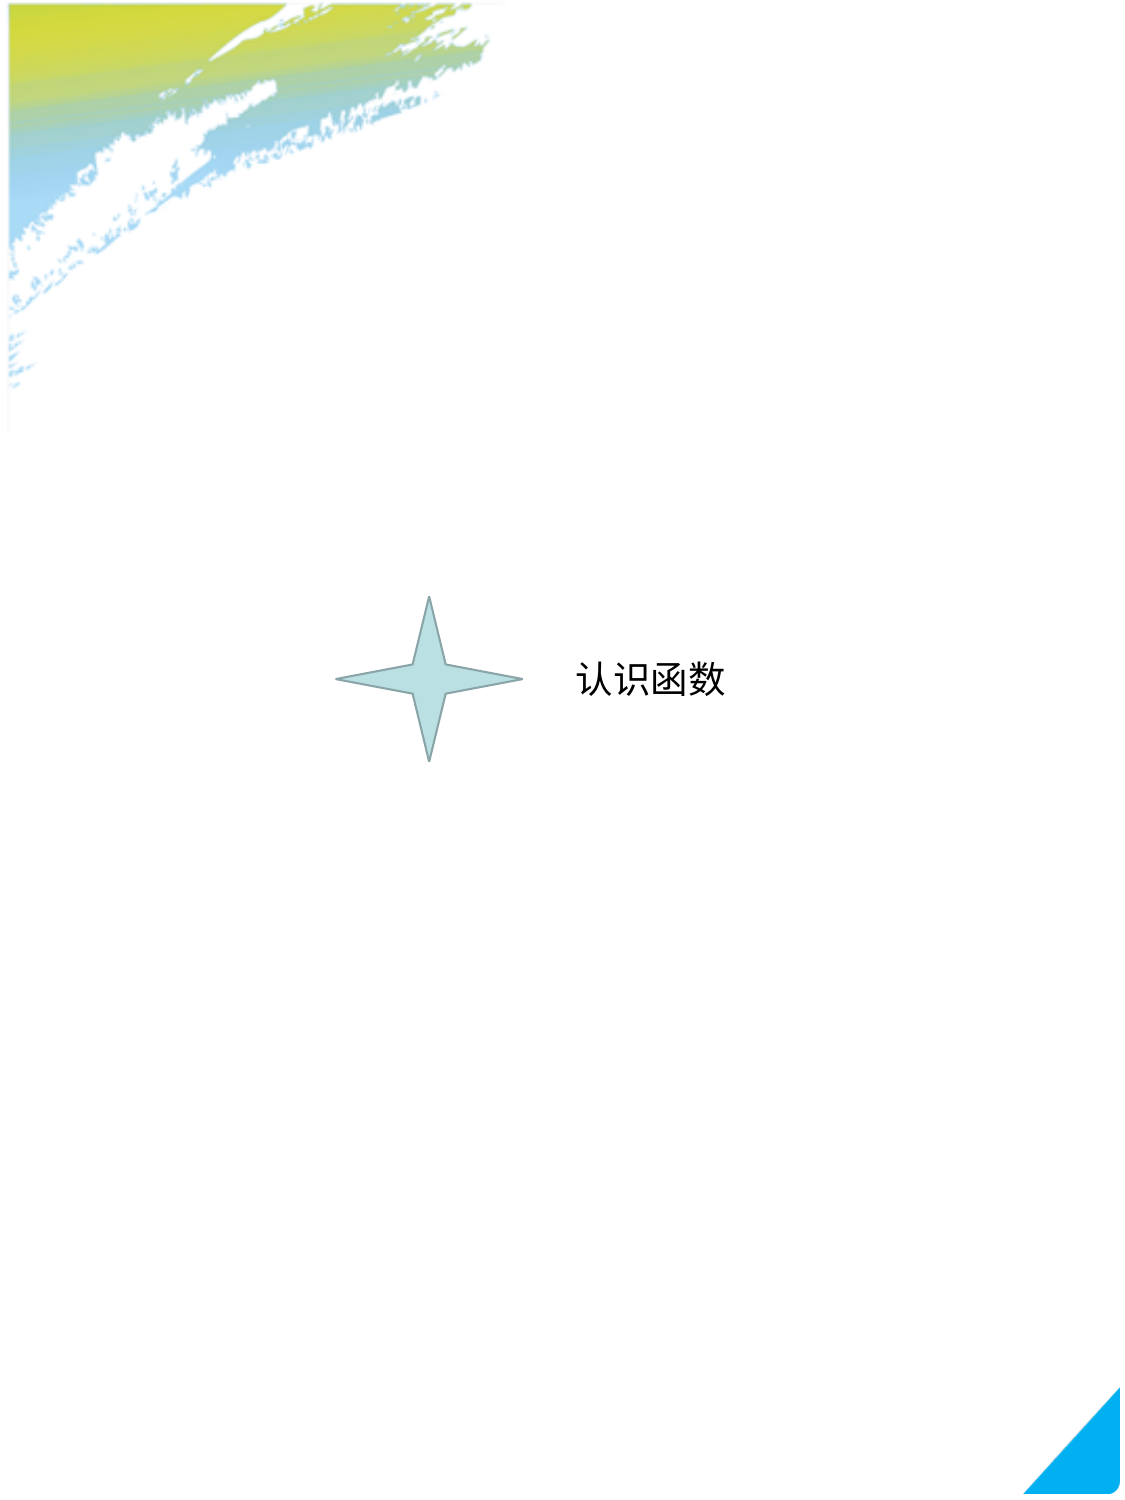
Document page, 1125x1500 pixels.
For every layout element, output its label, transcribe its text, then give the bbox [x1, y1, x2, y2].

picture [1023, 1387, 1118, 1492]
text_box 认识函数 [560, 648, 741, 709]
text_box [1, 0, 523, 440]
text_box [335, 596, 523, 762]
picture [1114, 1487, 1120, 1494]
